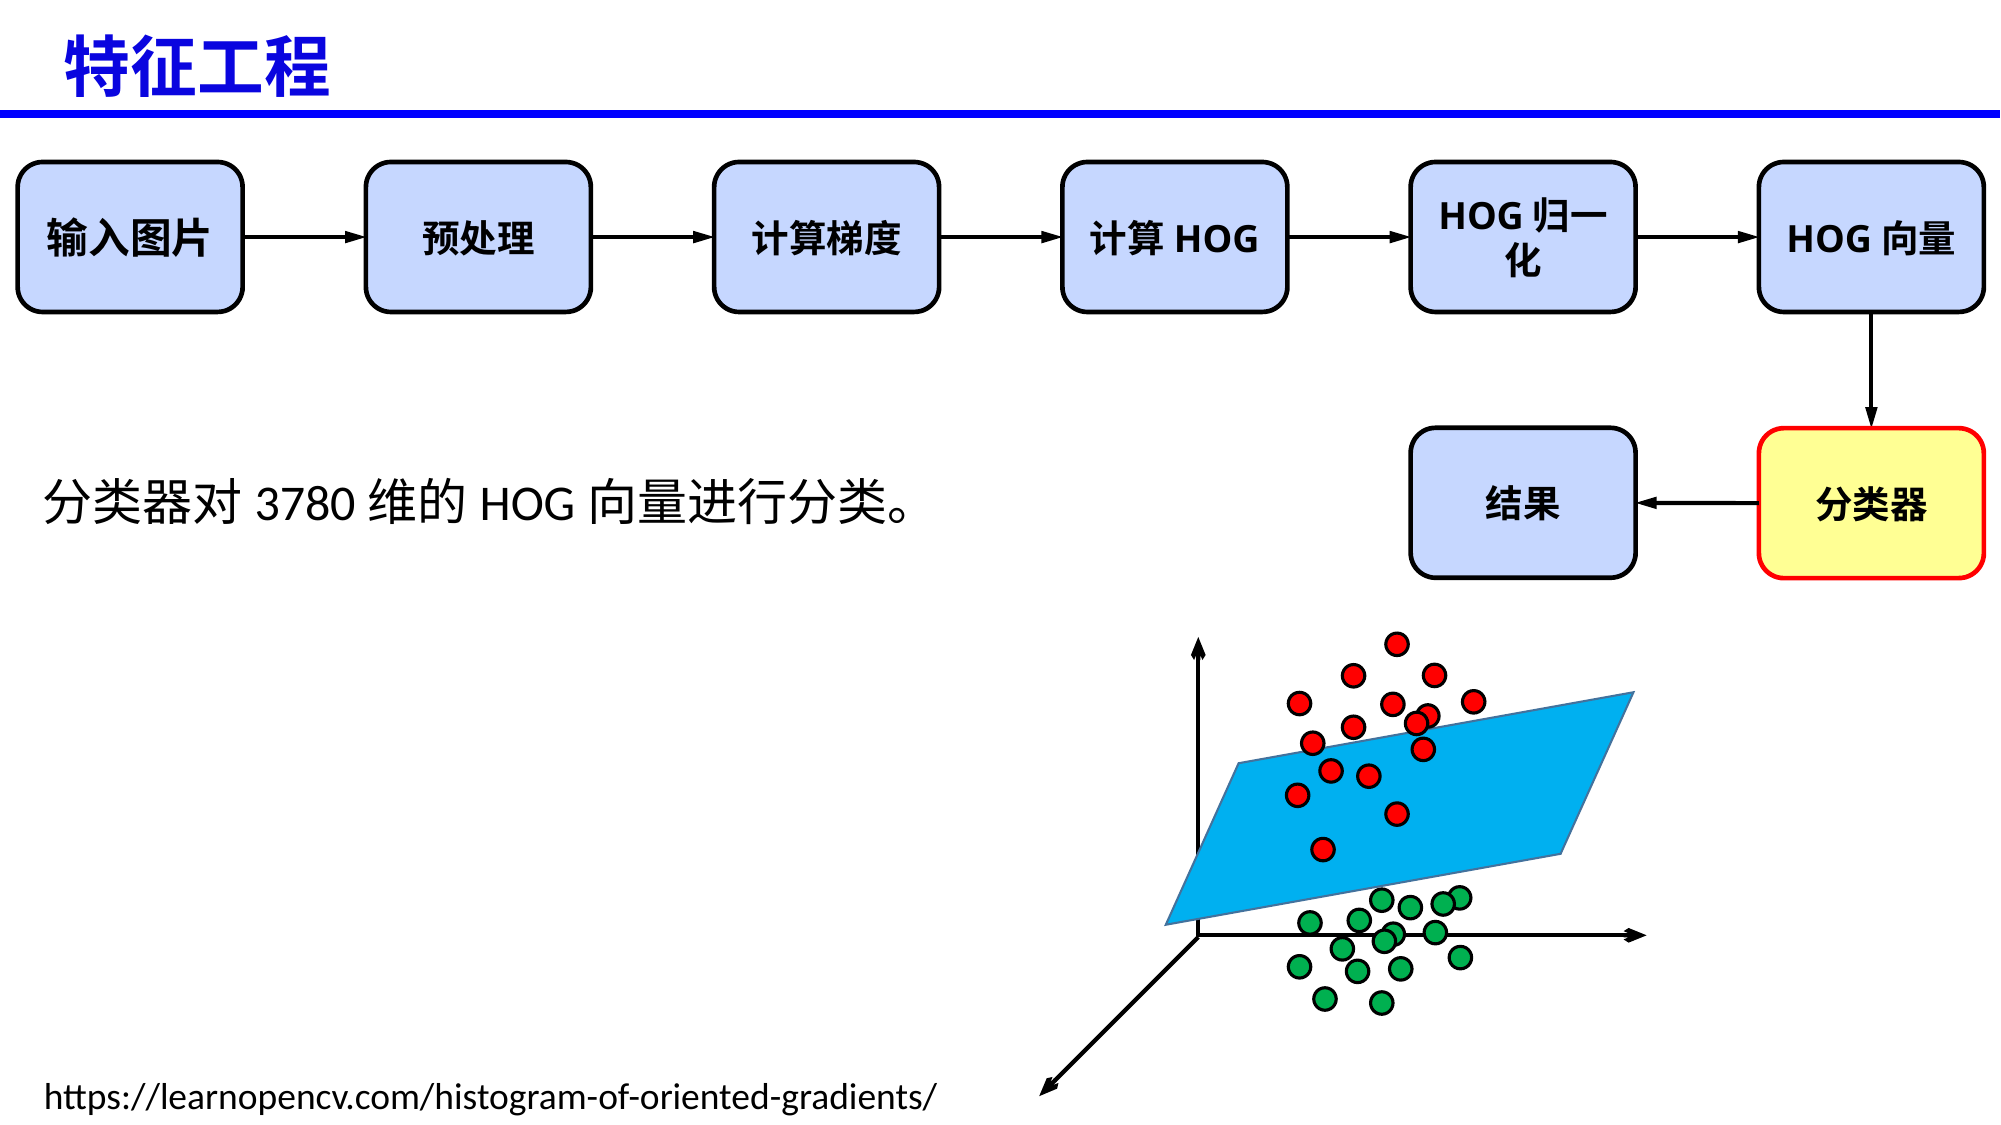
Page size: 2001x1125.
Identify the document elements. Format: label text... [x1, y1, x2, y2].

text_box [1006, 633, 1651, 1017]
text_box https://learnopencv.com/histogram-of-oriented-gradients/ [29, 1064, 954, 1125]
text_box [17, 161, 1984, 579]
text_box 特征工程 [49, 17, 1299, 110]
